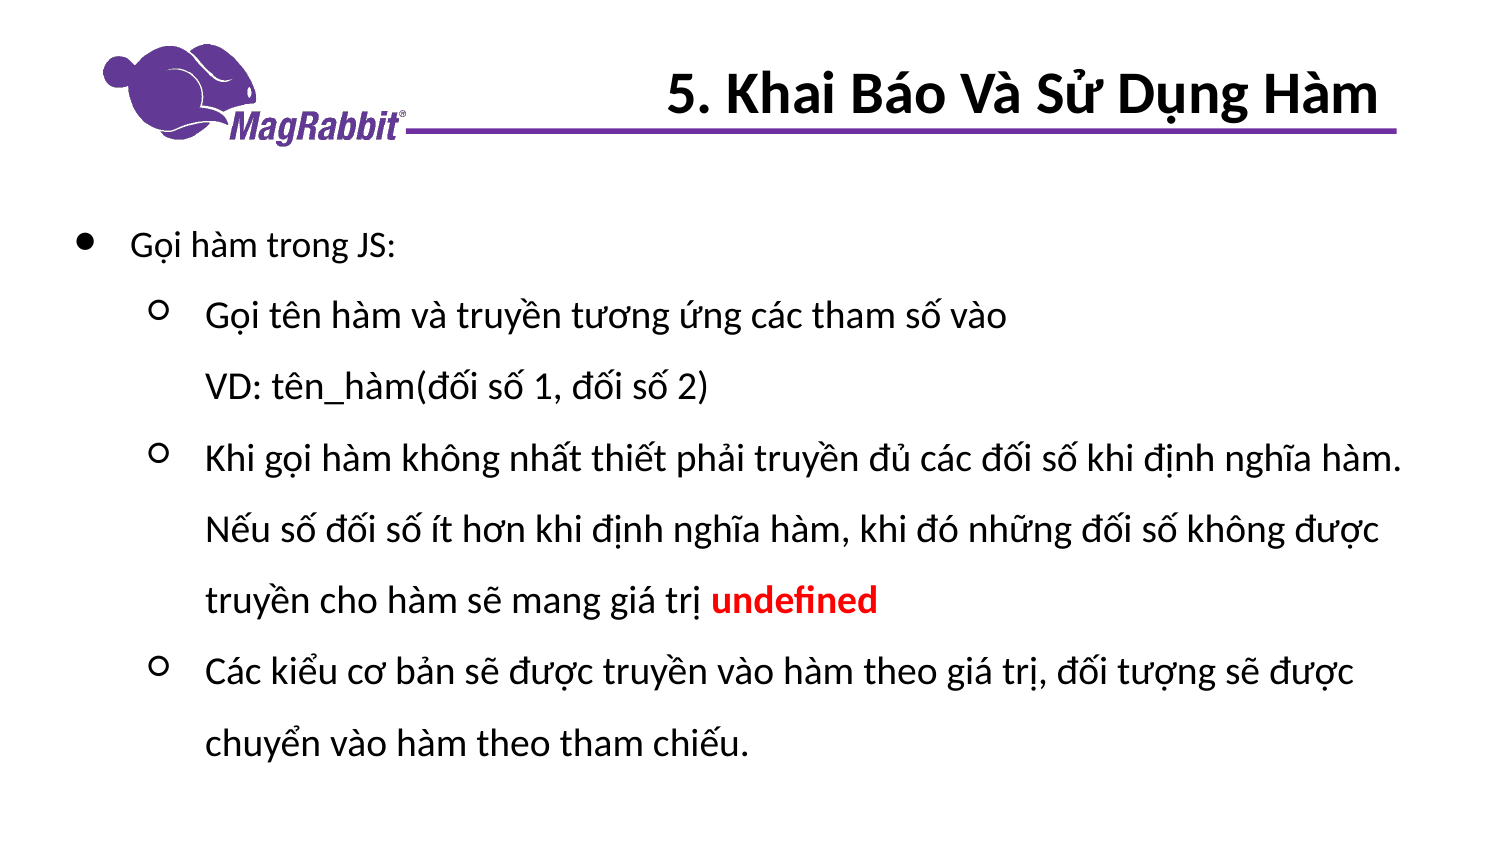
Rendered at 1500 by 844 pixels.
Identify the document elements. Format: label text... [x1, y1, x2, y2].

picture [103, 44, 406, 150]
title 5. Khai Báo Và Sử Dụng Hàm [579, 38, 1397, 130]
text_box Gọi hàm trong JS: Gọi tên hàm và truyền tương ứng các tham số vào VD: tên_hàm(đối số 1, đối số 2) Khi gọi hàm không nhất thiết phải truyền đủ các đối số khi định nghĩa hàm. Nếu số đối số ít hơn khi định nghĩa hàm, khi đó những đối số không được truyền cho hàm sẽ mang giá trị undefined Các kiểu cơ bản sẽ được truyền vào hàm theo giá trị, đối tượng sẽ được chuyển vào hàm theo tham chiếu. [40, 182, 1482, 810]
